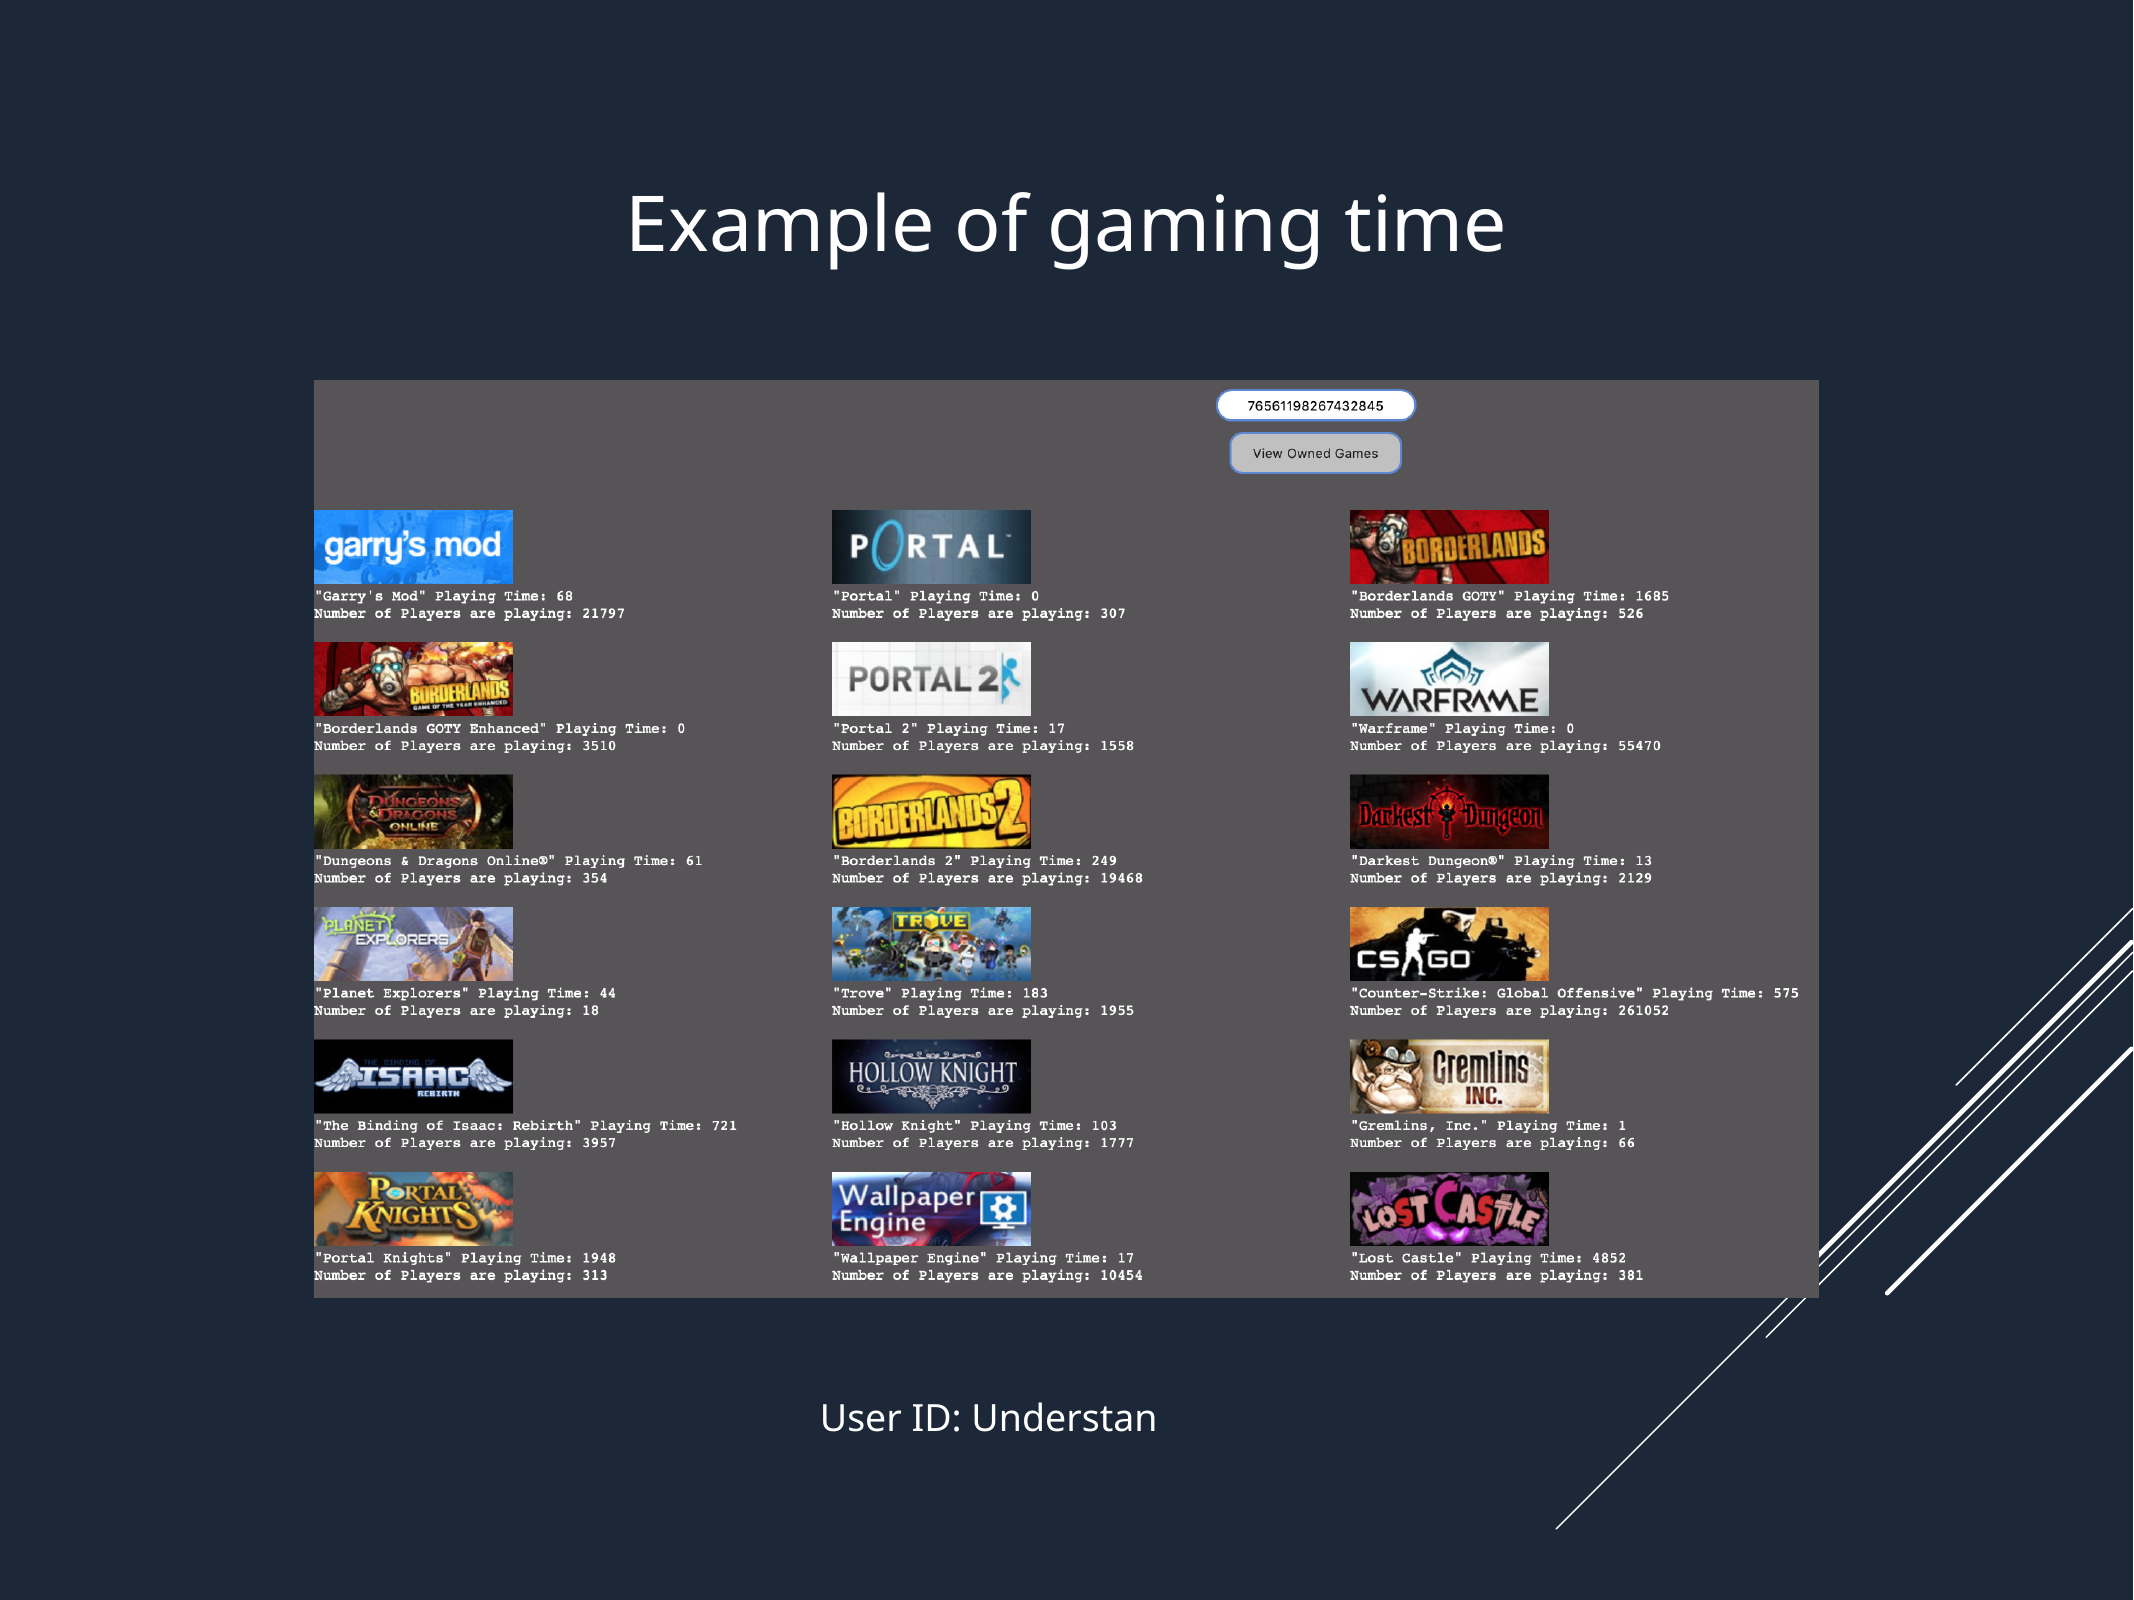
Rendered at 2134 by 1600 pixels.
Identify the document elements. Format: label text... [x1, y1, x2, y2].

text_box Example of gaming time [412, 150, 1721, 292]
picture [314, 379, 1819, 1298]
text_box User ID: Understan [812, 1386, 1166, 1446]
